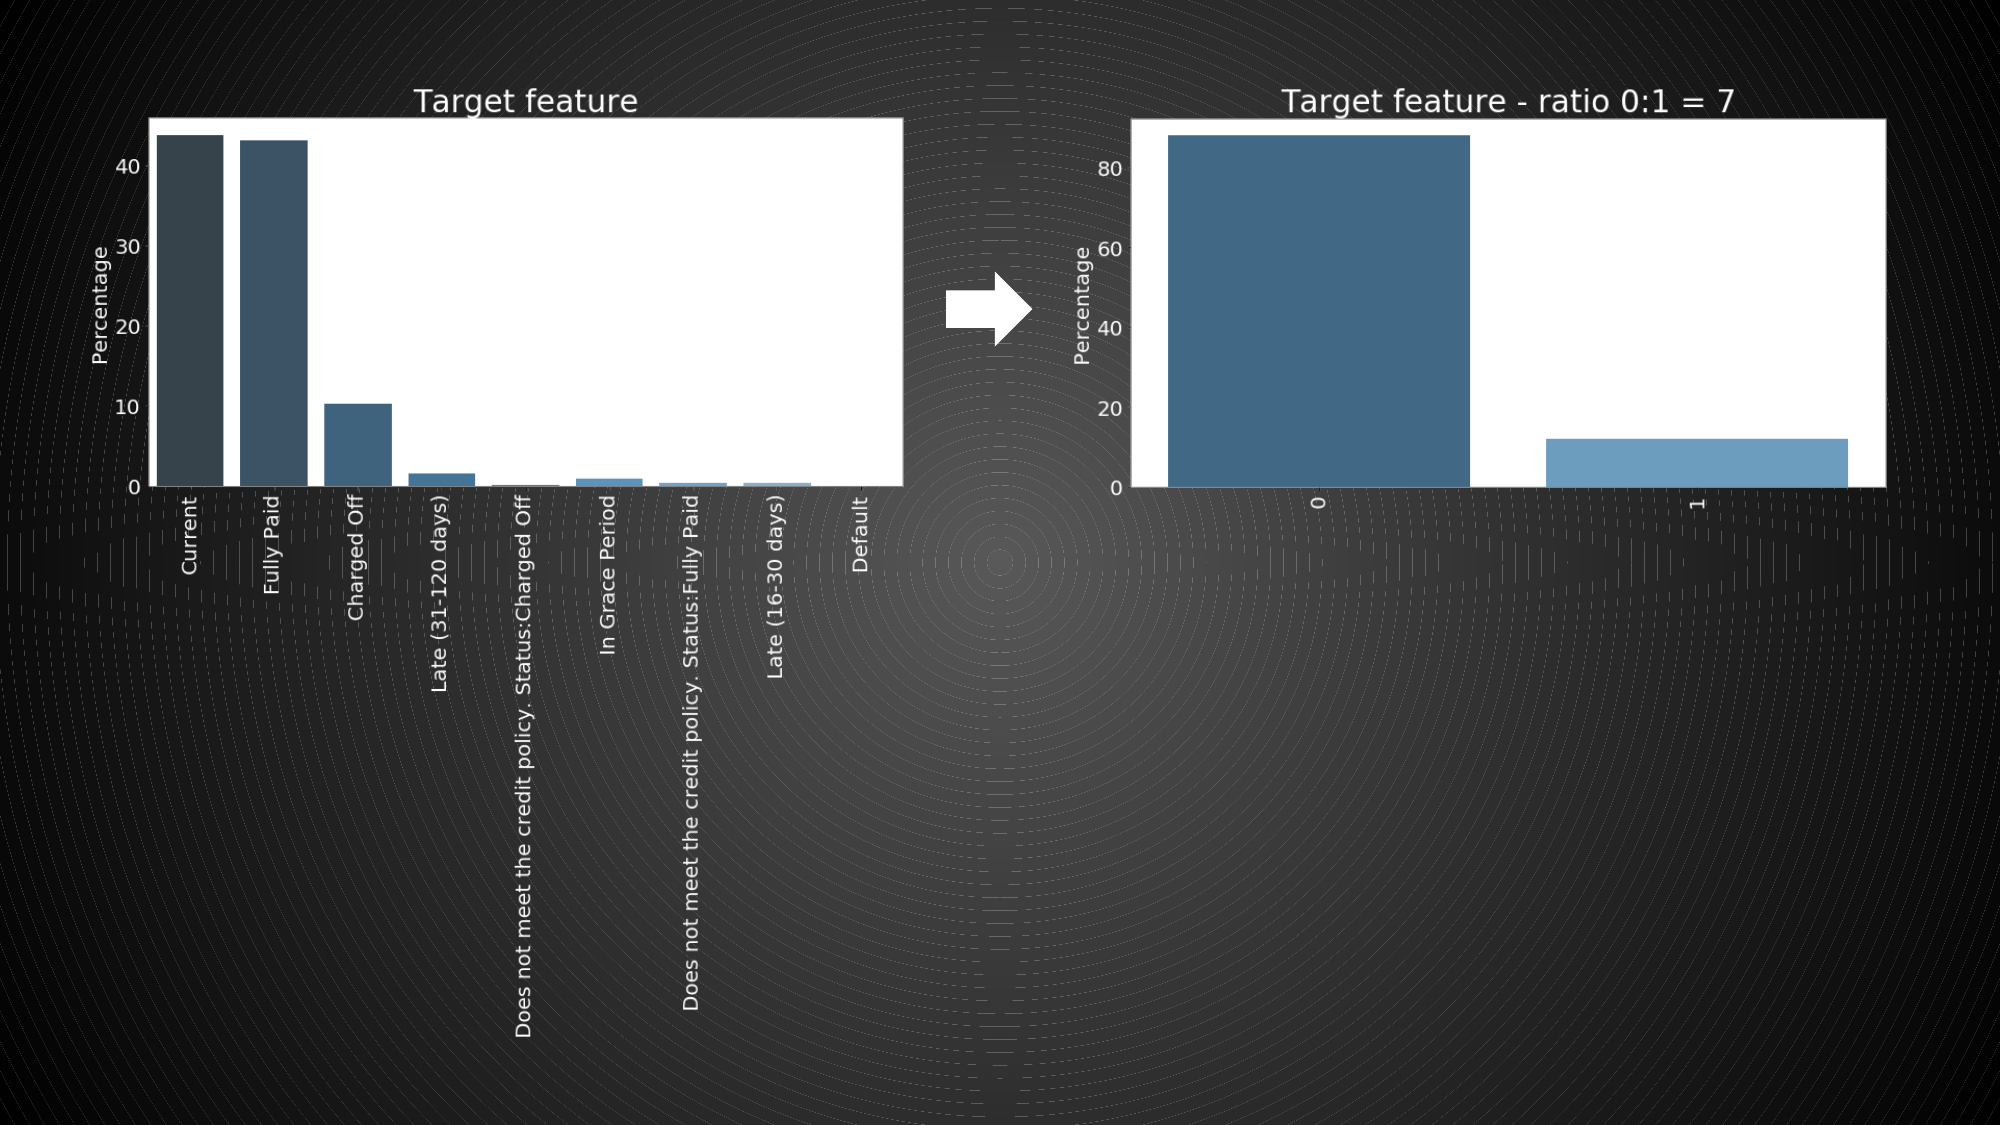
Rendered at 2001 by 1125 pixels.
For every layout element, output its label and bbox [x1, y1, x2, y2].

list [83, 81, 913, 1044]
picture [1065, 81, 1896, 515]
text_box [945, 269, 1034, 350]
